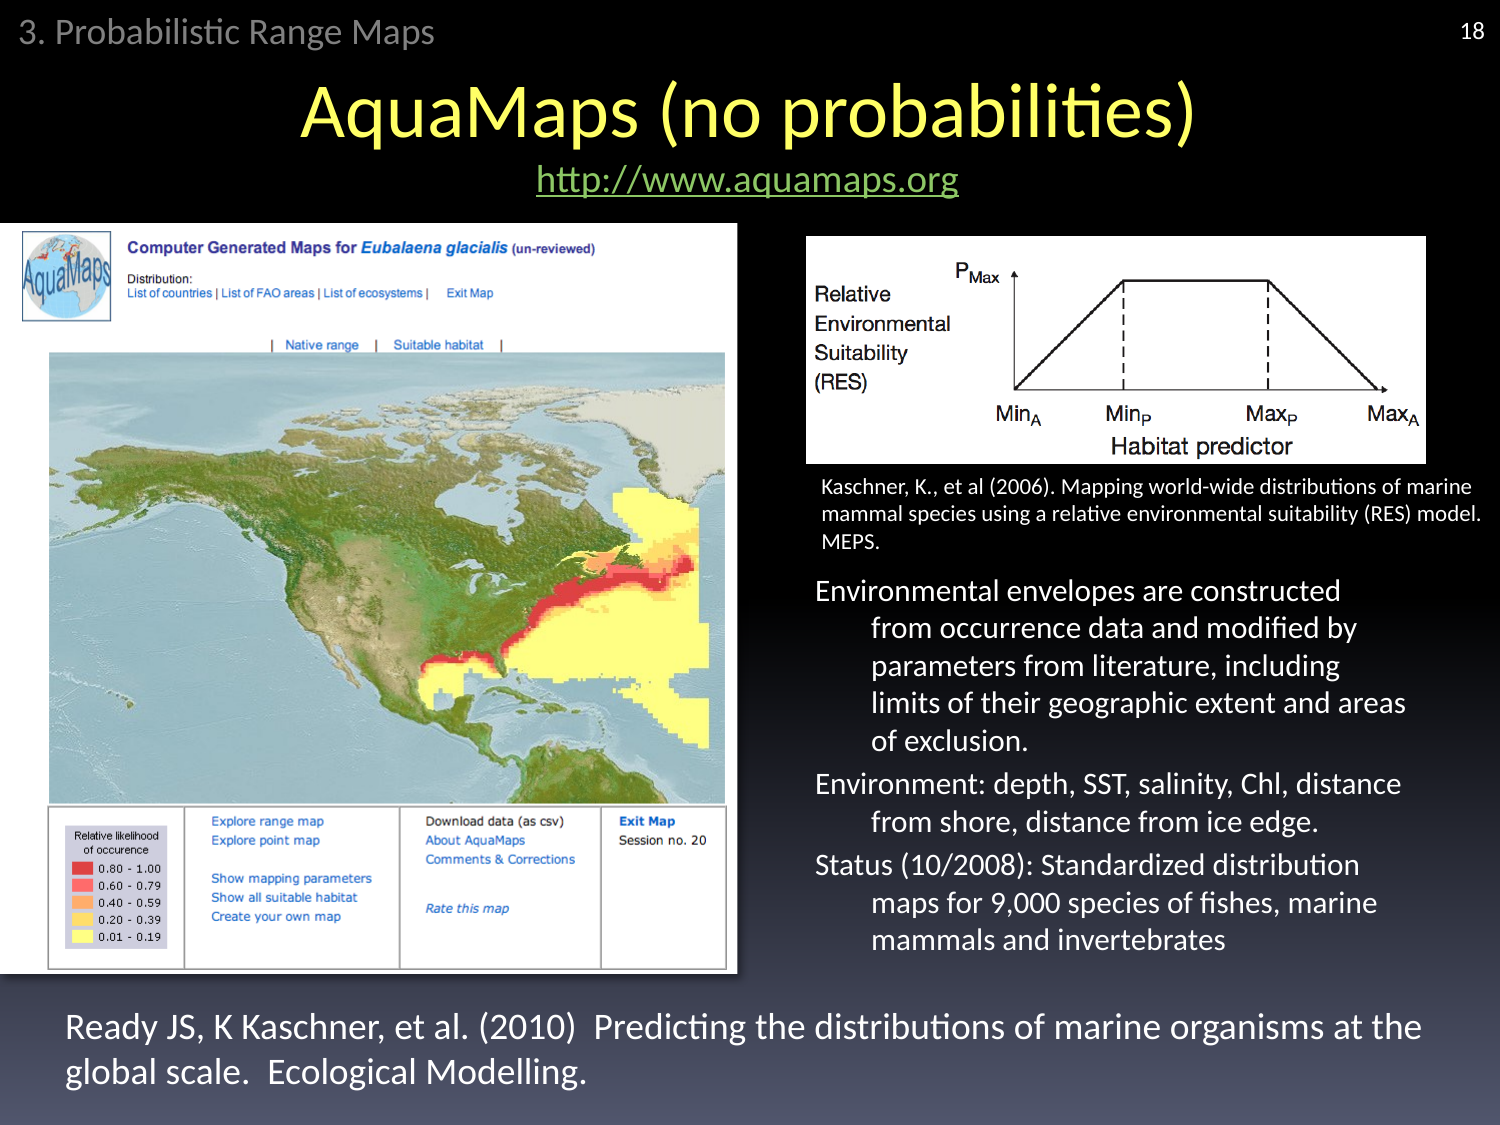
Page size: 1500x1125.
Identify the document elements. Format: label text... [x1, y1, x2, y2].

picture [805, 236, 1426, 465]
title AquaMaps (no probabilities) http://www.aquamaps.org [75, 52, 1425, 208]
list Environmental envelopes are constructed from occurrence data and modified by parameters from literature, including limits of their geographic extent and areas of exclusion. Environment: depth, SST, salinity, Chl, distance from shore, distance from ice edge. Status (10/2008): Standardized distribution maps for 9,000 species of fishes, marine mammals and invertebrates [800, 562, 1425, 986]
text_box 3. Probabilistic Range Maps [3, 0, 451, 60]
slide_number 18 [1149, 0, 1500, 60]
picture [0, 223, 738, 974]
text_box Ready JS, K Kaschner, et al. (2010) Predicting the distributions of marine organisms at the global scale. Ecological Modelling. [50, 994, 1500, 1100]
text_box Kaschner, K., et al (2006). Mapping world-wide distributions of marine mammal species using a relative environmental suitability (RES) model. MEPS. [806, 464, 1500, 562]
